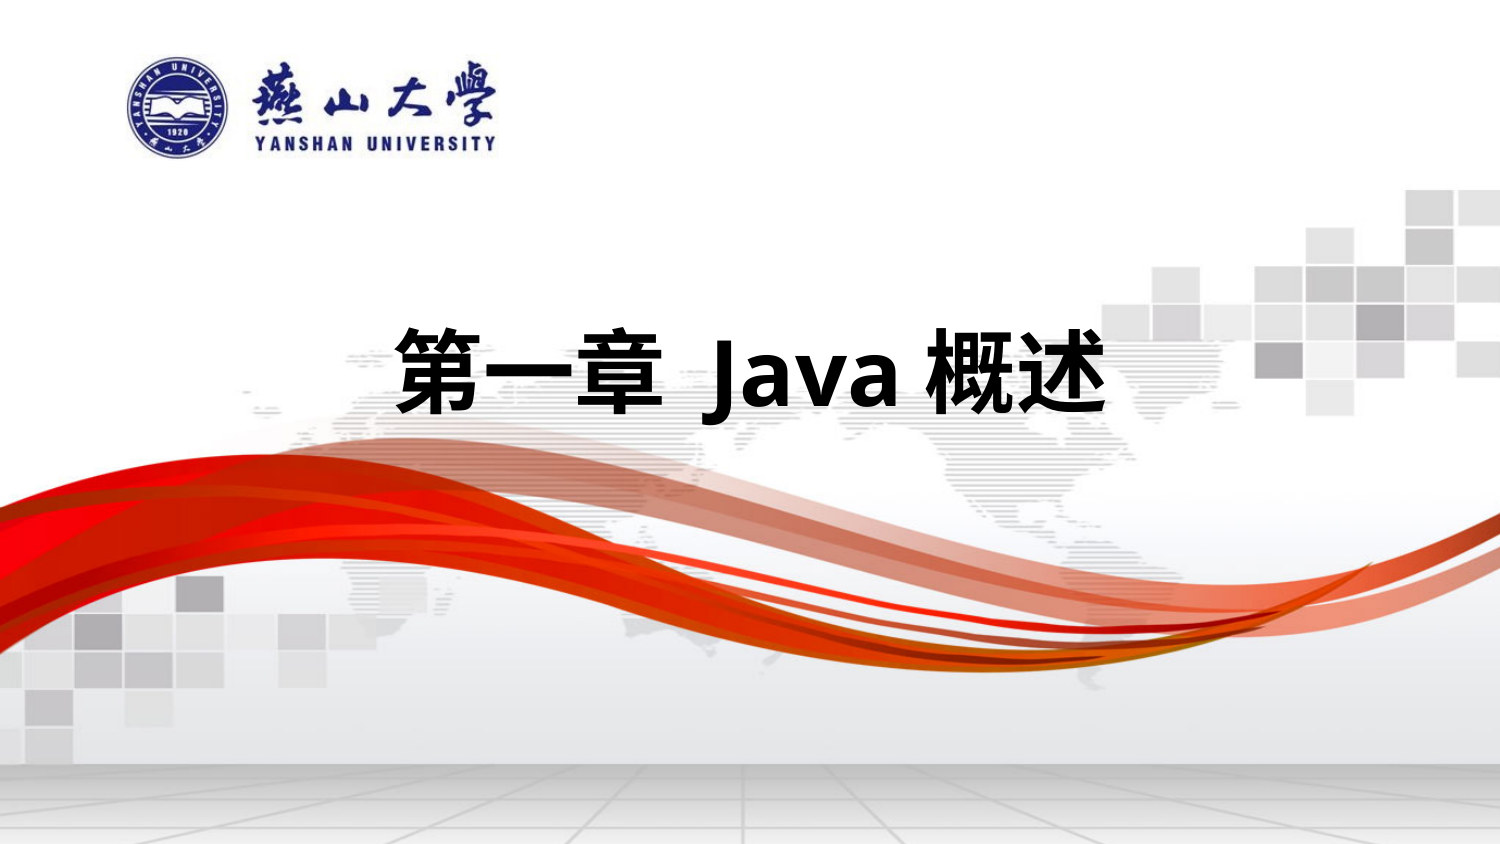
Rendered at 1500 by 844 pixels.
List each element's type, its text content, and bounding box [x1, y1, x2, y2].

title 第一章 Java概述 [187, 138, 1313, 432]
picture [0, 0, 1500, 844]
